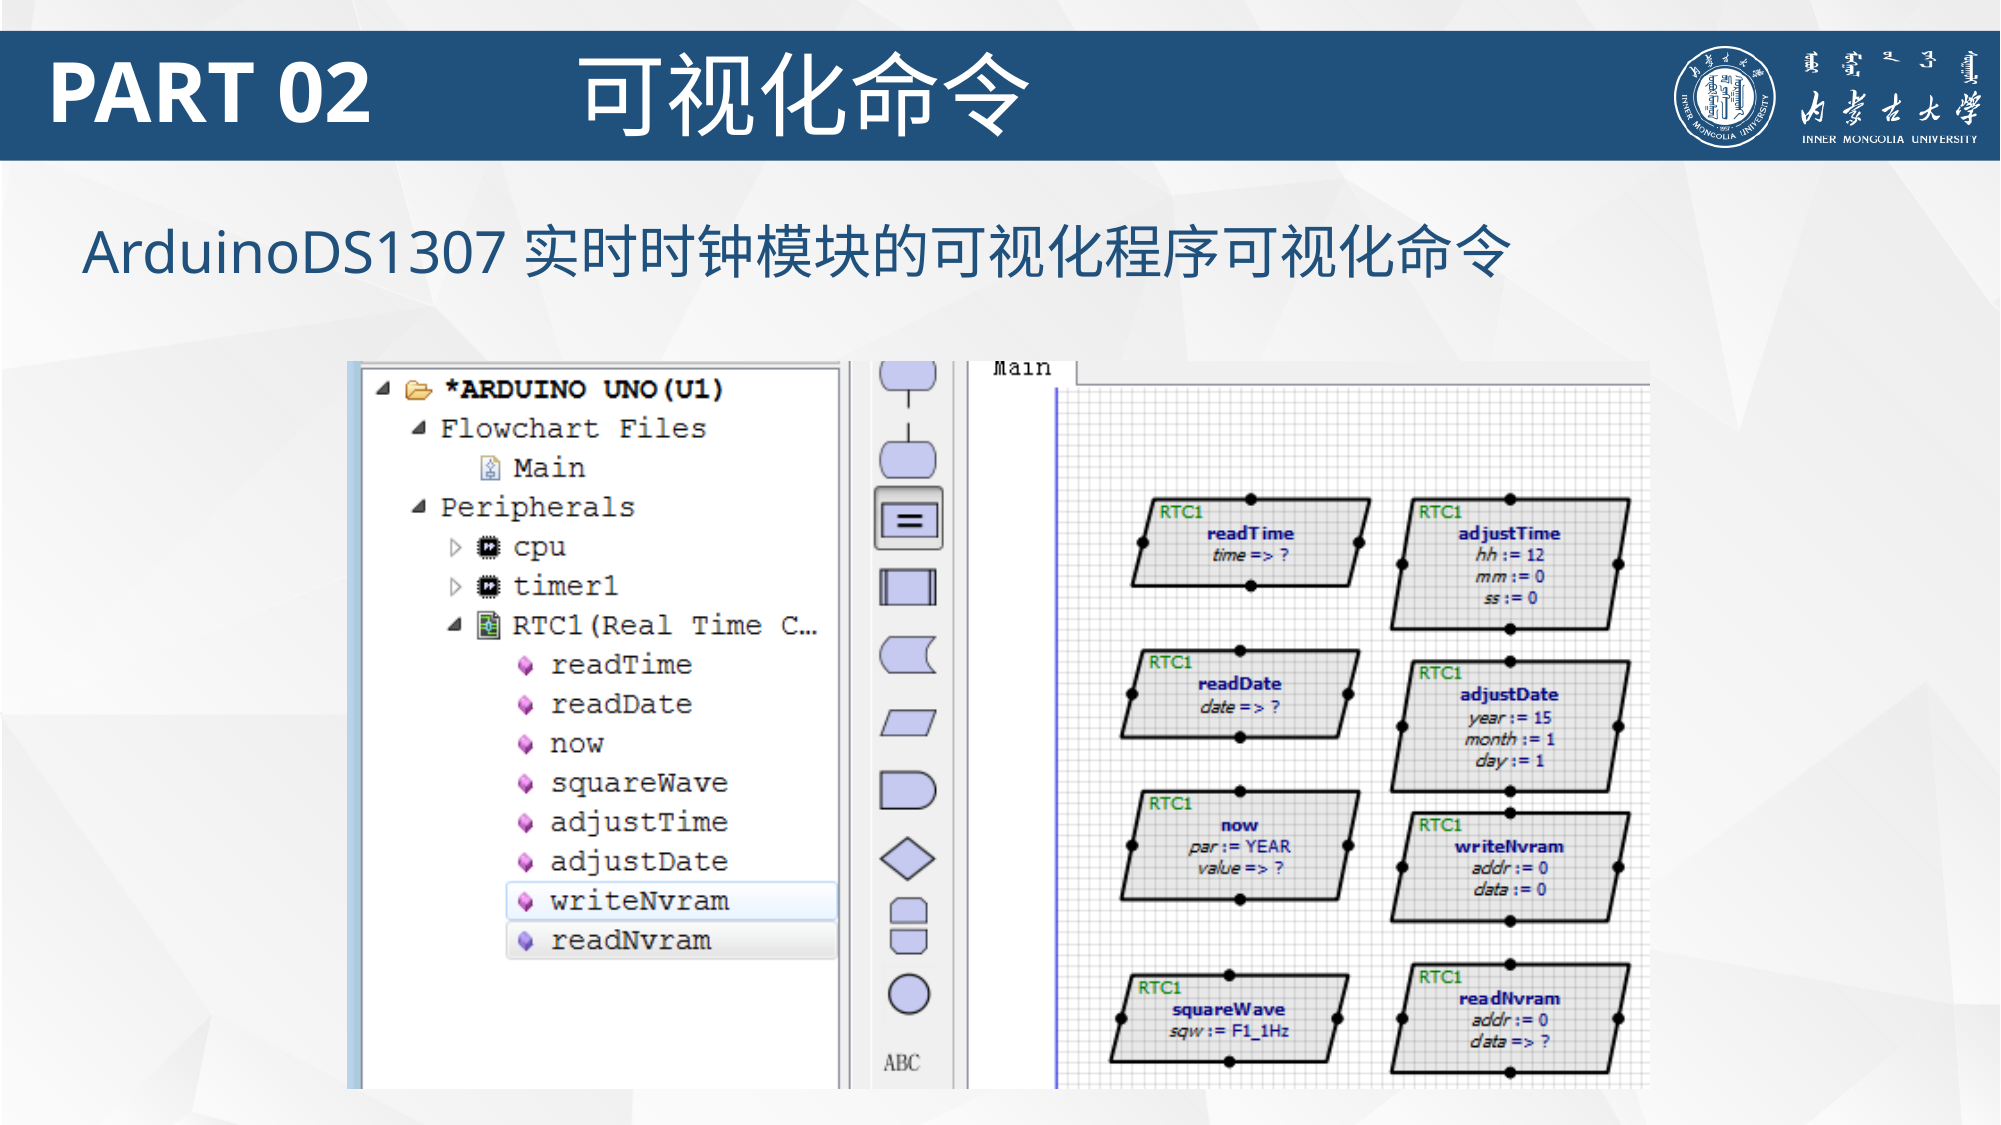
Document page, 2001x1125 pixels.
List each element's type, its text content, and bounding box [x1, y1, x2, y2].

text_box ArduinoDS1307实时时钟模块的可视化程序可视化命令 [0, 172, 1959, 293]
picture [0, 0, 2001, 1125]
list PART 02 [32, 42, 481, 148]
list 可视化命令 [559, 42, 1212, 158]
picture [1673, 46, 1986, 150]
